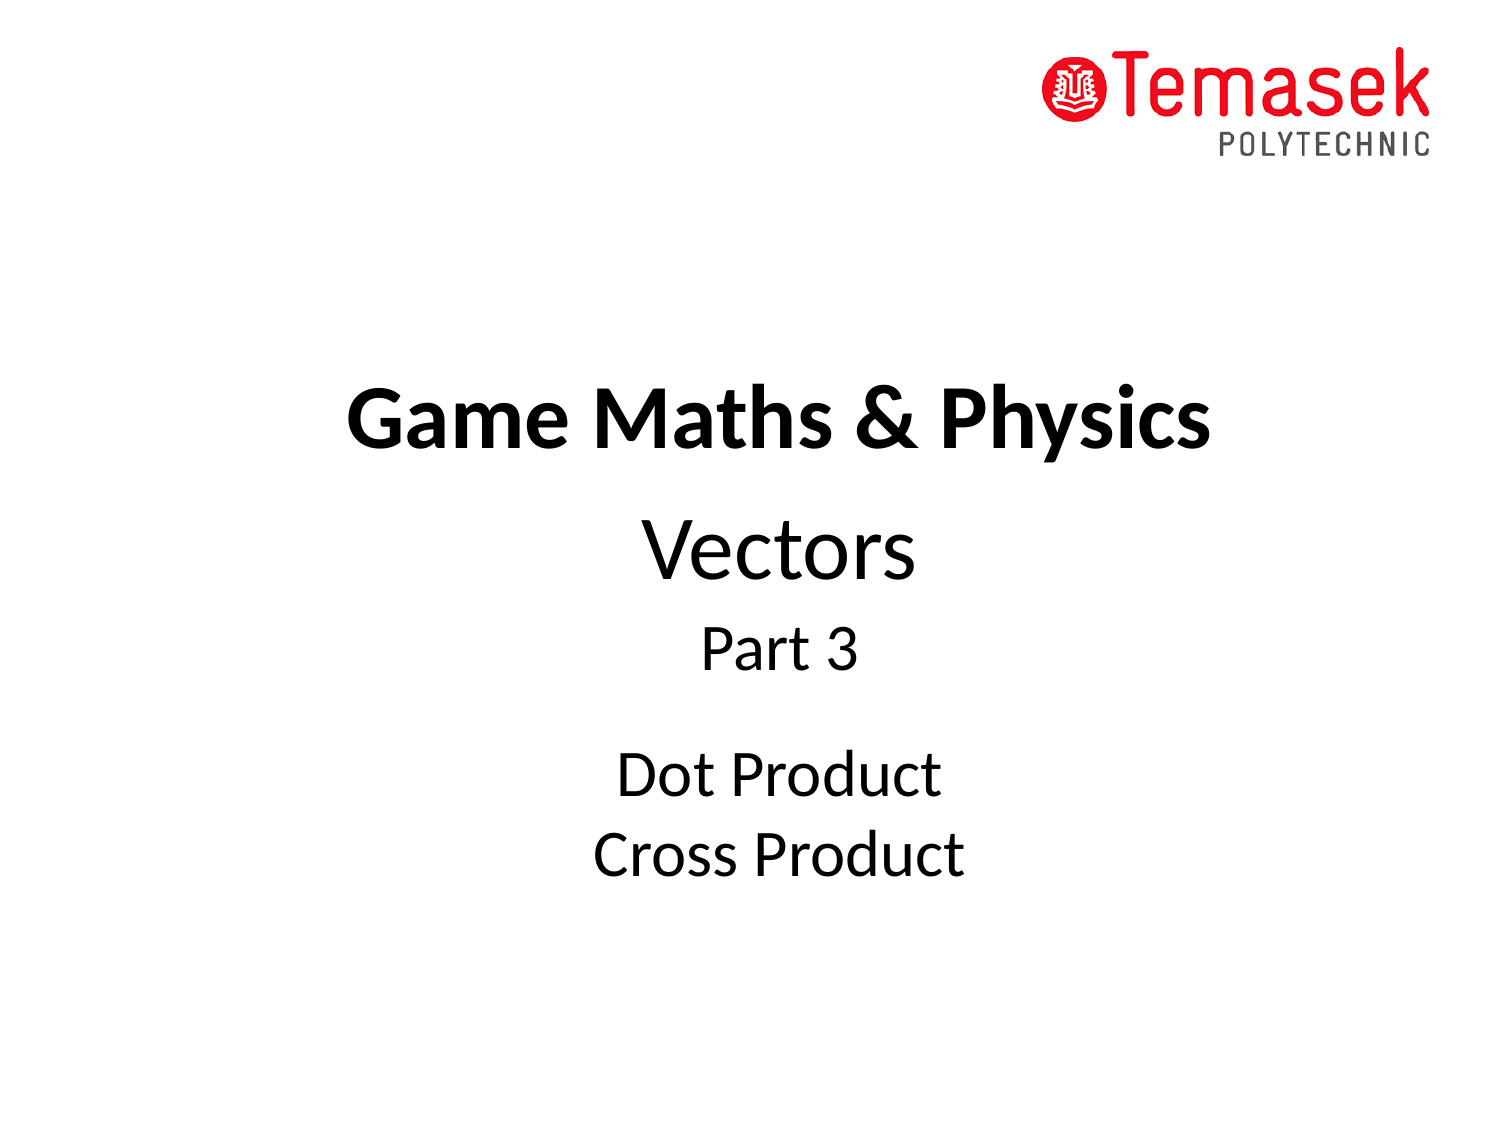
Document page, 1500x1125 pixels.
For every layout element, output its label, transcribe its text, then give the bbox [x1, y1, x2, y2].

text_box Vectors [626, 480, 934, 606]
text_box Game Maths & Physics [331, 349, 1229, 475]
text_box Part 3 [685, 596, 875, 692]
picture [1042, 47, 1429, 156]
text_box Dot Product Cross Product [578, 722, 982, 898]
